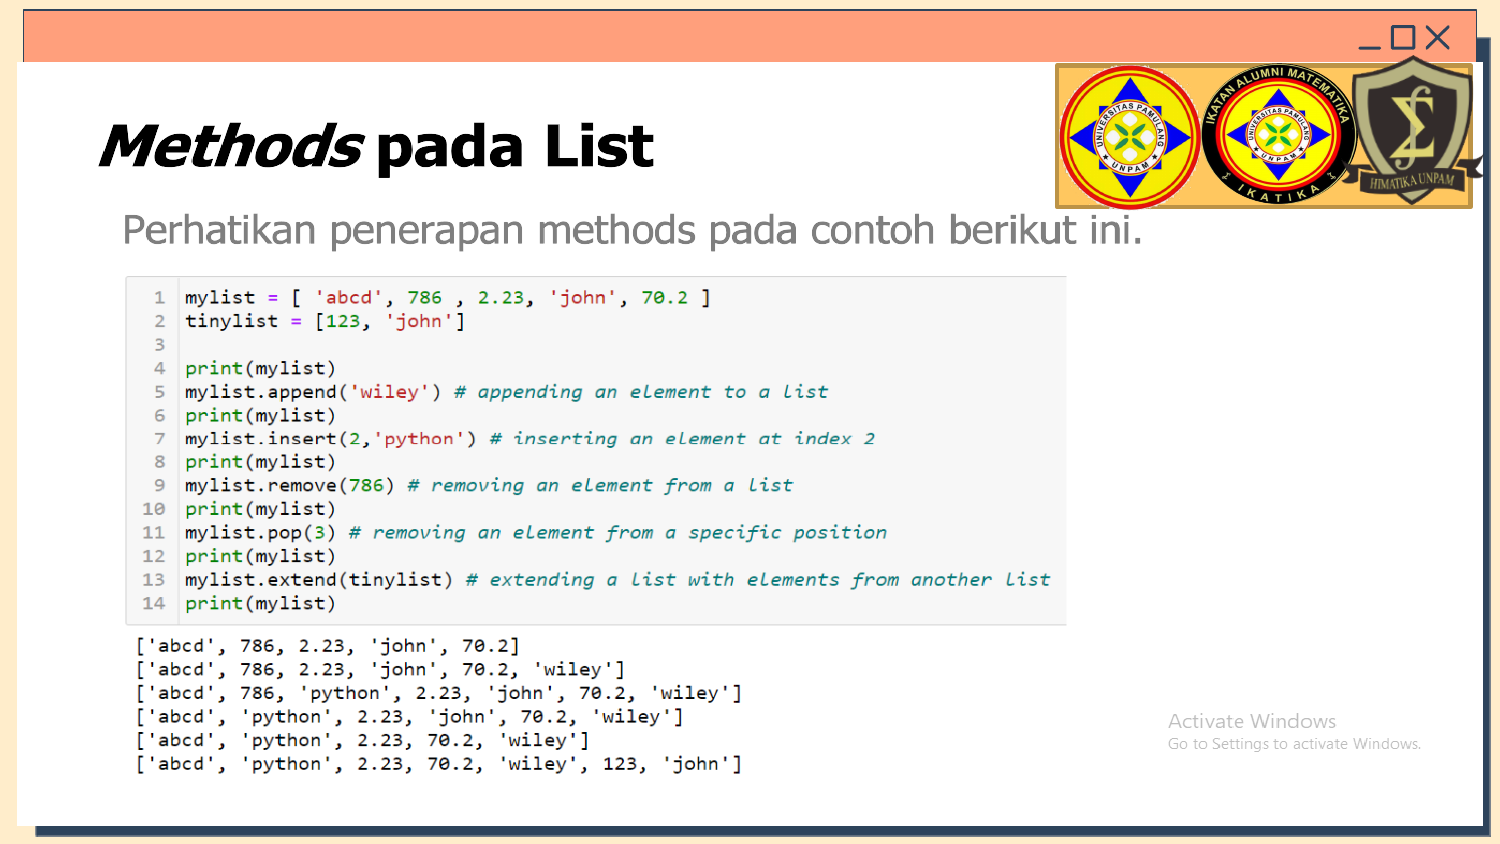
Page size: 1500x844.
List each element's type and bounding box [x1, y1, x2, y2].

picture [17, 55, 1484, 826]
